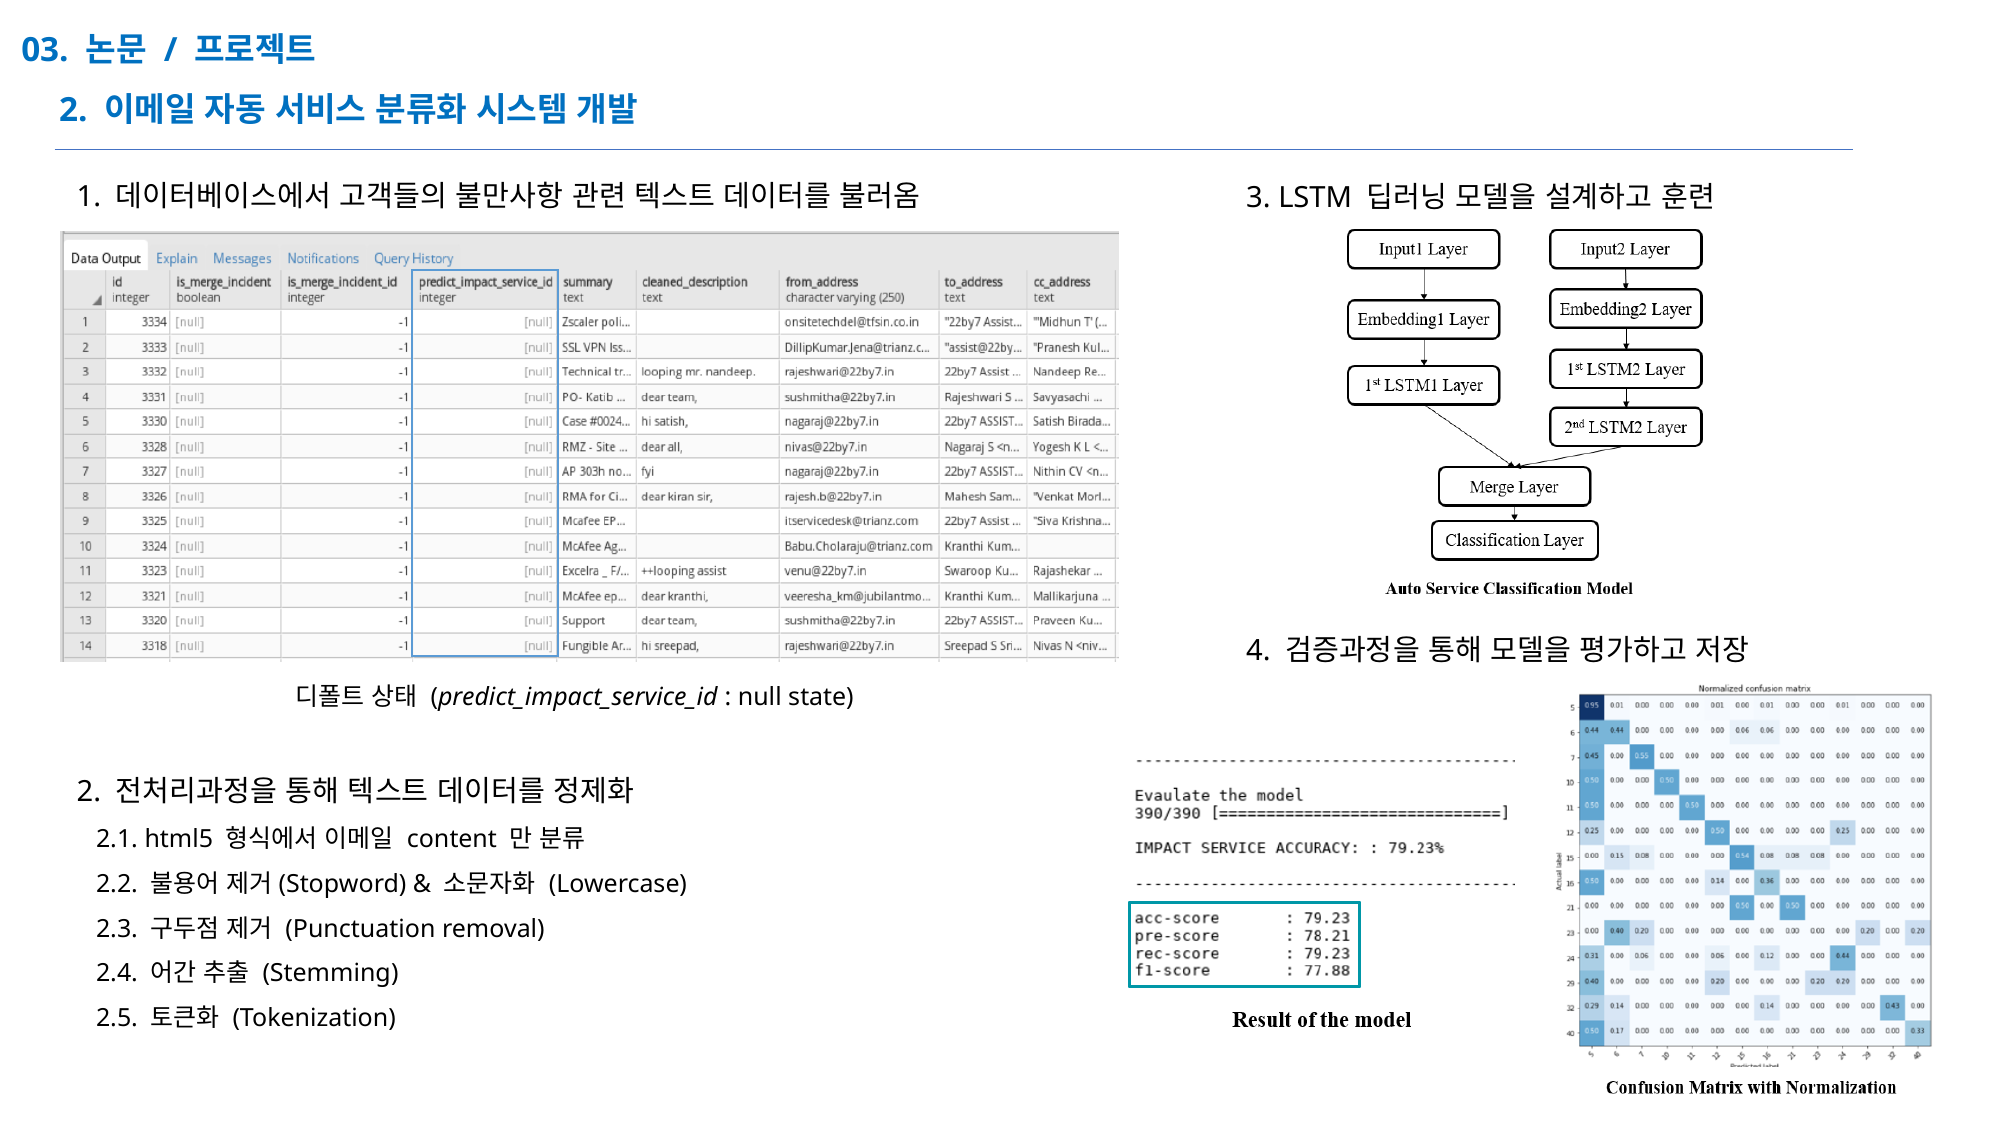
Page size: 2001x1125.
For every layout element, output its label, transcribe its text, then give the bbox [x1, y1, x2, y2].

picture [1118, 748, 1522, 1038]
text_box 1. 데이터베이스에서 고객들의 불만사항 관련 텍스트 데이터를 불러옴 2. 전처리과정을 통해 텍스트 데이터를 정제화 2.1. html5 형식에서 이메일 content 만 분류 2.2. 불용어 제거(Stopword) & 소문자화 (Lowercase) 2.3. 구두점 제거 (Punctuation removal) 2.4. 어간 추출 (Stemming) 2.5. 토큰화 (Tokenization) [61, 152, 1050, 231]
text_box 03. 논문 / 프로젝트 [6, 1, 375, 76]
text_box 3. LSTM 딥러닝 모델을 설계하고 훈련 4. 검증과정을 통해 모델을 평가하고 저장 [1231, 153, 1967, 674]
text_box 2. 이메일 자동 서비스 분류화 시스템 개발 [44, 80, 1854, 136]
text_box 1. 데이터베이스에서 고객들의 불만사항 관련 텍스트 데이터를 불러옴 2. 전처리과정을 통해 텍스트 데이터를 정제화 2.1. html5 형식에서 이메일 content 만 분류 2.2. 불용어 제거(Stopword) & 소문자화 (Lowercase) 2.3. 구두점 제거 (Punctuation removal) 2.4. 어간 추출 (Stemming) 2.5. 토큰화 (Tokenization) [61, 733, 1050, 1040]
picture [1551, 679, 1937, 1098]
picture [1341, 215, 1707, 601]
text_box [60, 231, 1119, 733]
